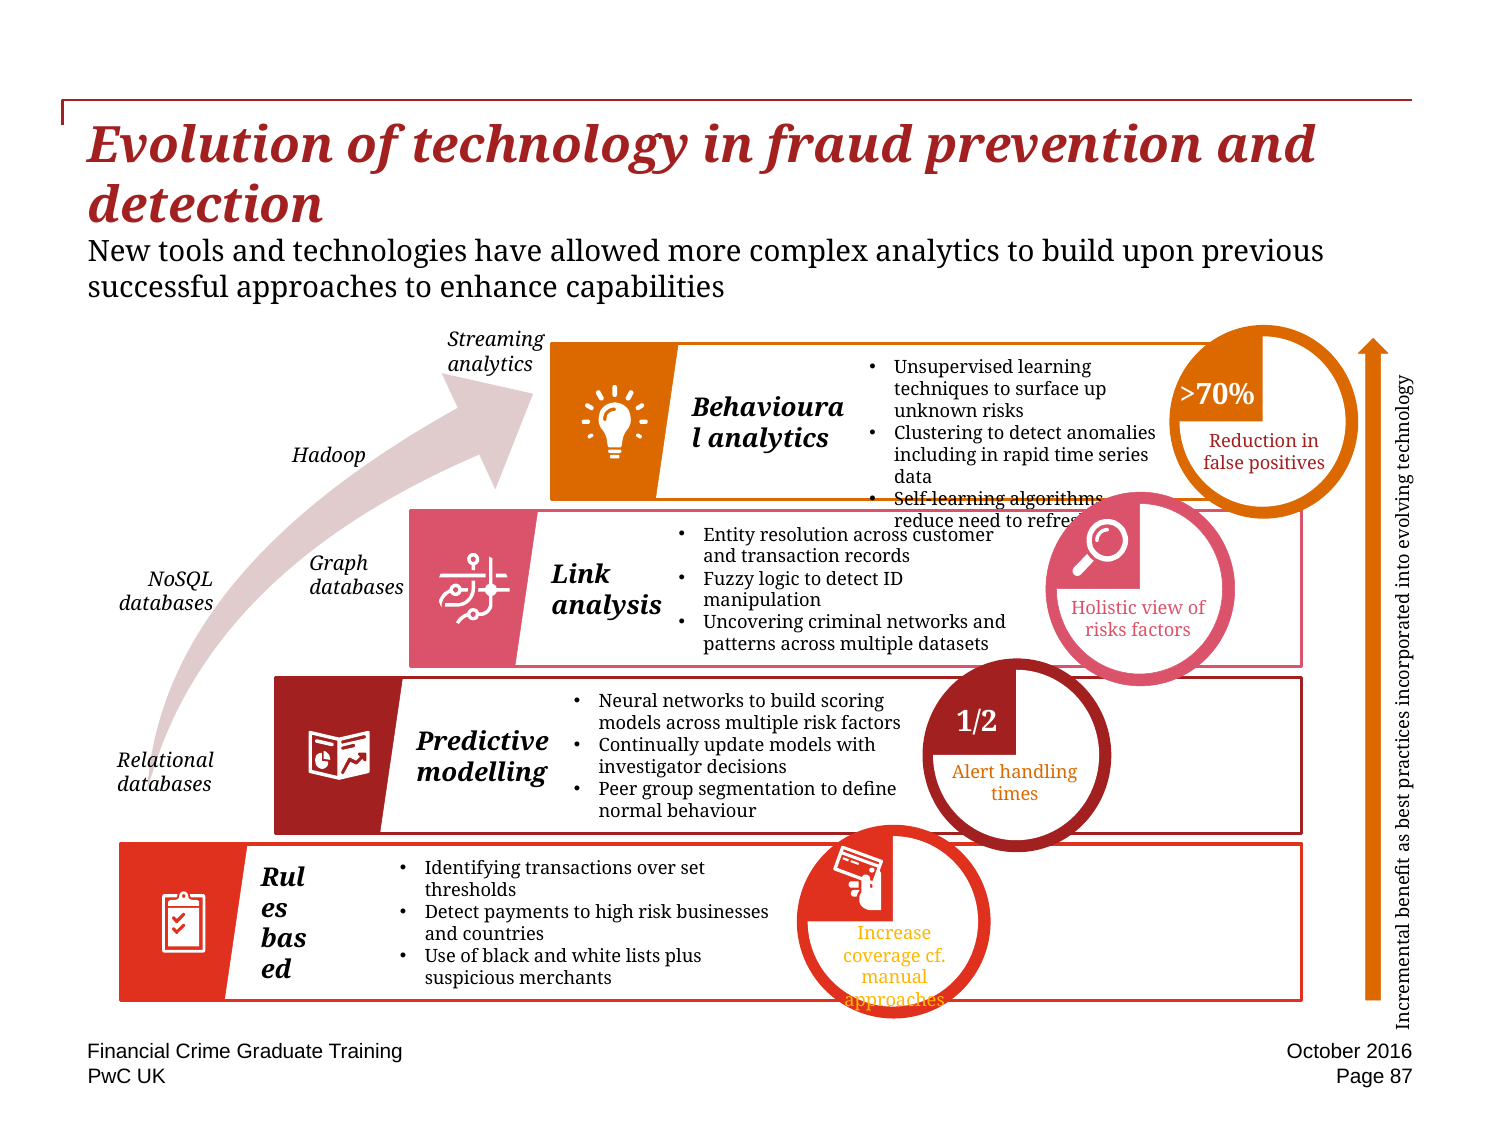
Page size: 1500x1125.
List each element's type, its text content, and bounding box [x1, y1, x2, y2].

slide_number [1162, 1037, 1413, 1063]
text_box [86, 324, 1414, 1003]
title Evolution of technology in fraud prevention and detection New tools and technologies have allowed more complex analytics to build upon previous successful approaches to enhance capabilities [87, 112, 1413, 263]
footer Financial Crime Graduate Training [86, 1037, 950, 1063]
slide_number Page 87 [1162, 1063, 1413, 1088]
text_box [796, 824, 991, 1019]
